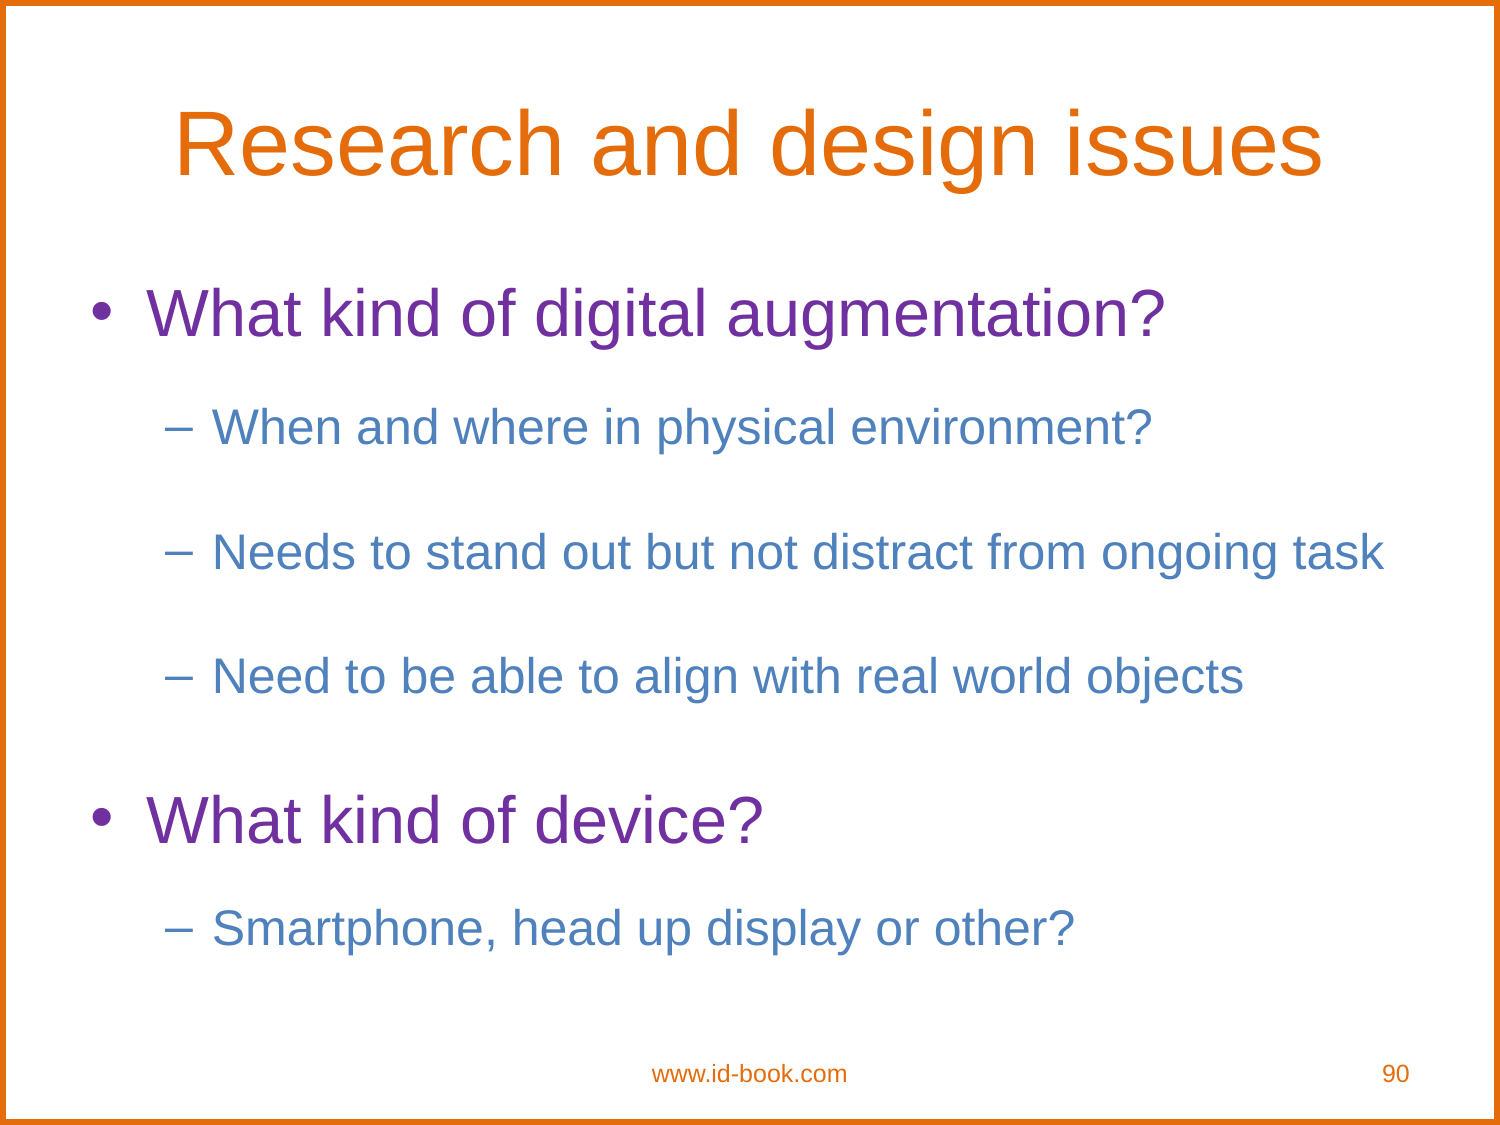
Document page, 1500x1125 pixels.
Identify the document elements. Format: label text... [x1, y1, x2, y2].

footer www.id-book.com [512, 1042, 988, 1103]
title Research and design issues [75, 45, 1425, 233]
slide_number 90 [1074, 1042, 1425, 1103]
list What kind of digital augmentation? When and where in physical environment? Needs to stand out but not distract from ongoing task Need to be able to align with real world objects What kind of device? Smartphone, head up display or other? [75, 262, 1425, 1005]
